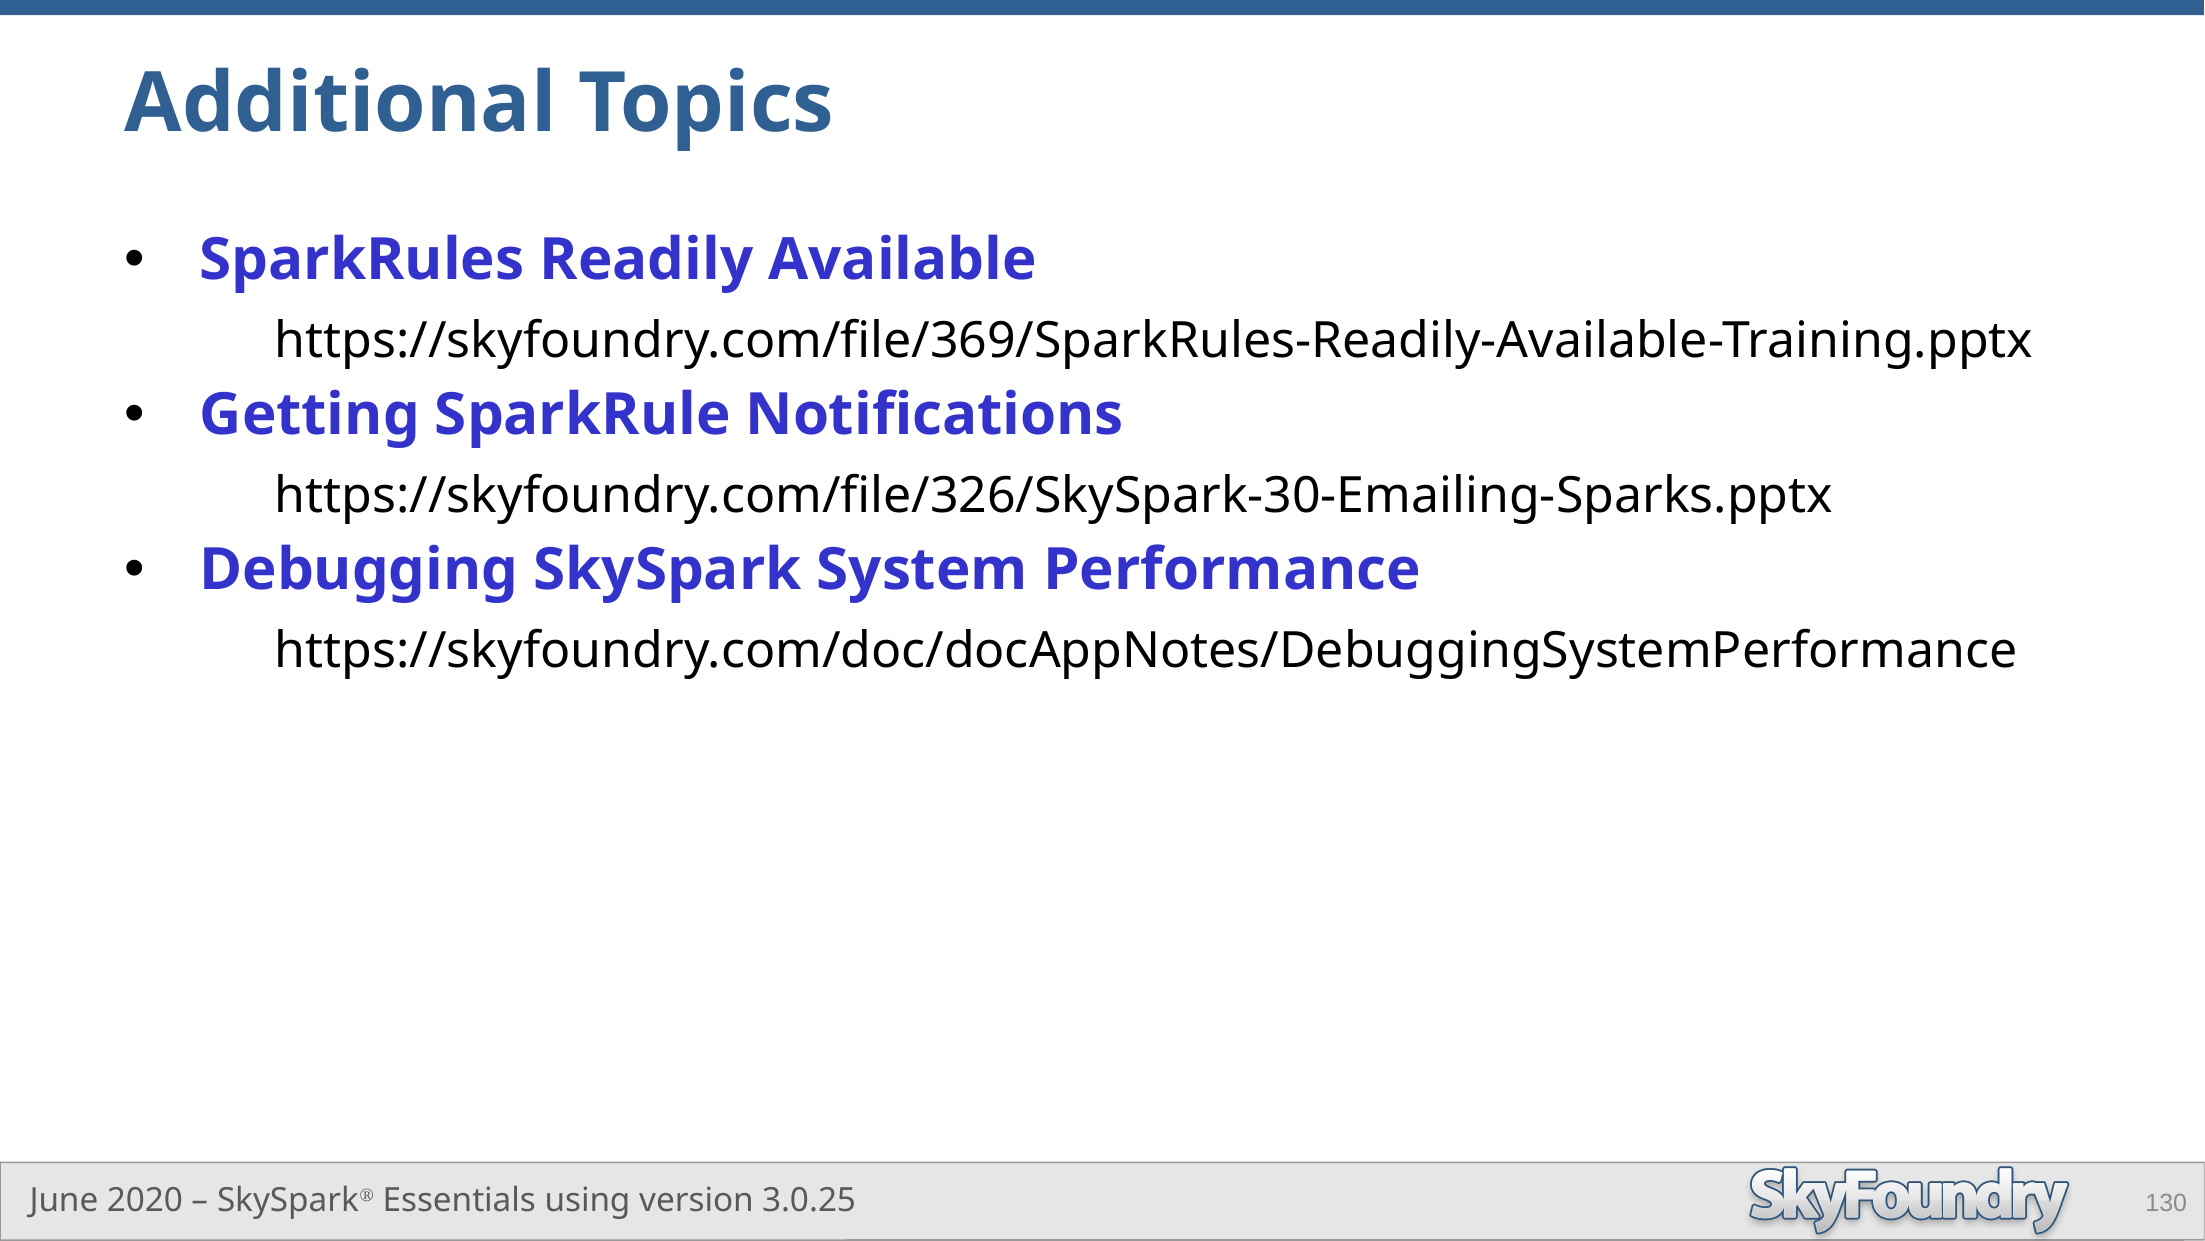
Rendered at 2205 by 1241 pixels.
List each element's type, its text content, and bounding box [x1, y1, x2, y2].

picture [1739, 1145, 2076, 1170]
list SparkRules Readily Available https://skyfoundry.com/file/369/SparkRules-Readily-Available-Training.pptx Getting SparkRule Notifications https://skyfoundry.com/file/326/SkySpark-30-Emailing-Sparks.pptx Debugging SkySpark System Performance https://skyfoundry.com/doc/docAppNotes/DebuggingSystemPerformance [110, 220, 2094, 1109]
text_box [50, 1124, 451, 1200]
slide_number 130 [1706, 1170, 2203, 1236]
picture [1739, 1236, 2076, 1241]
title Additional Topics [110, 49, 2094, 158]
